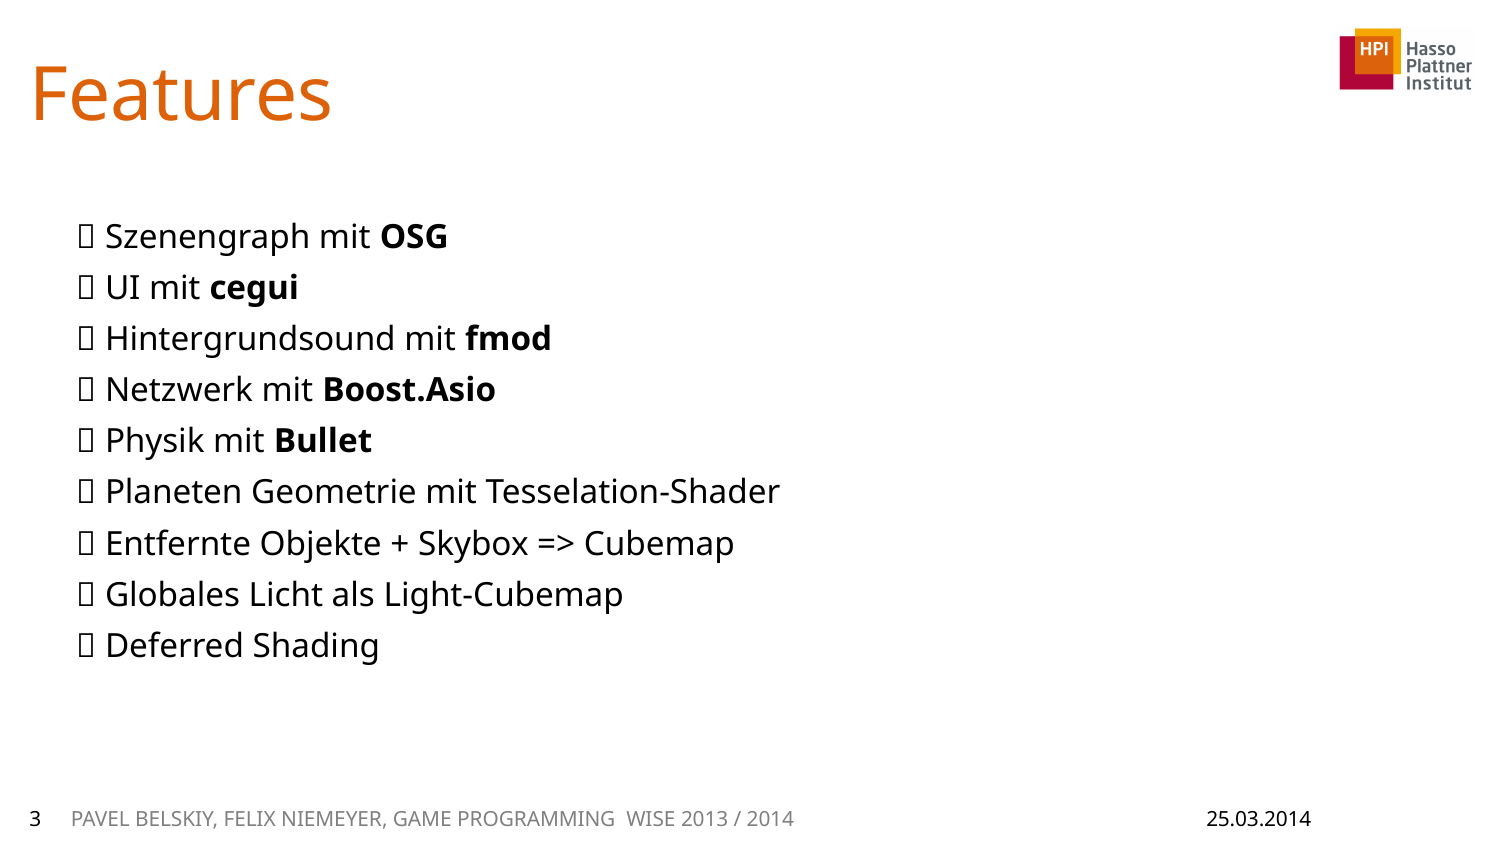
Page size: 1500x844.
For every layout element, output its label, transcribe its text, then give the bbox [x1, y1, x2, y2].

footer PAVEL BELSKIY, FELIX NIEMEYER, GAME PROGRAMMING WISE 2013 / 2014 [70, 805, 1182, 836]
title Features [29, 38, 1312, 159]
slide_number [1187, 805, 1312, 836]
picture [1338, 26, 1475, 93]
slide_number 3 [29, 805, 65, 836]
list  Szenengraph mit OSG  UI mit cegui  Hintergrundsound mit fmod  Netzwerk mit Boost.Asio  Physik mit Bullet  Planeten Geometrie mit Tesselation-Shader  Entfernte Objekte + Skybox => Cubemap  Globales Licht als Light-Cubemap  Deferred Shading [29, 159, 1312, 783]
